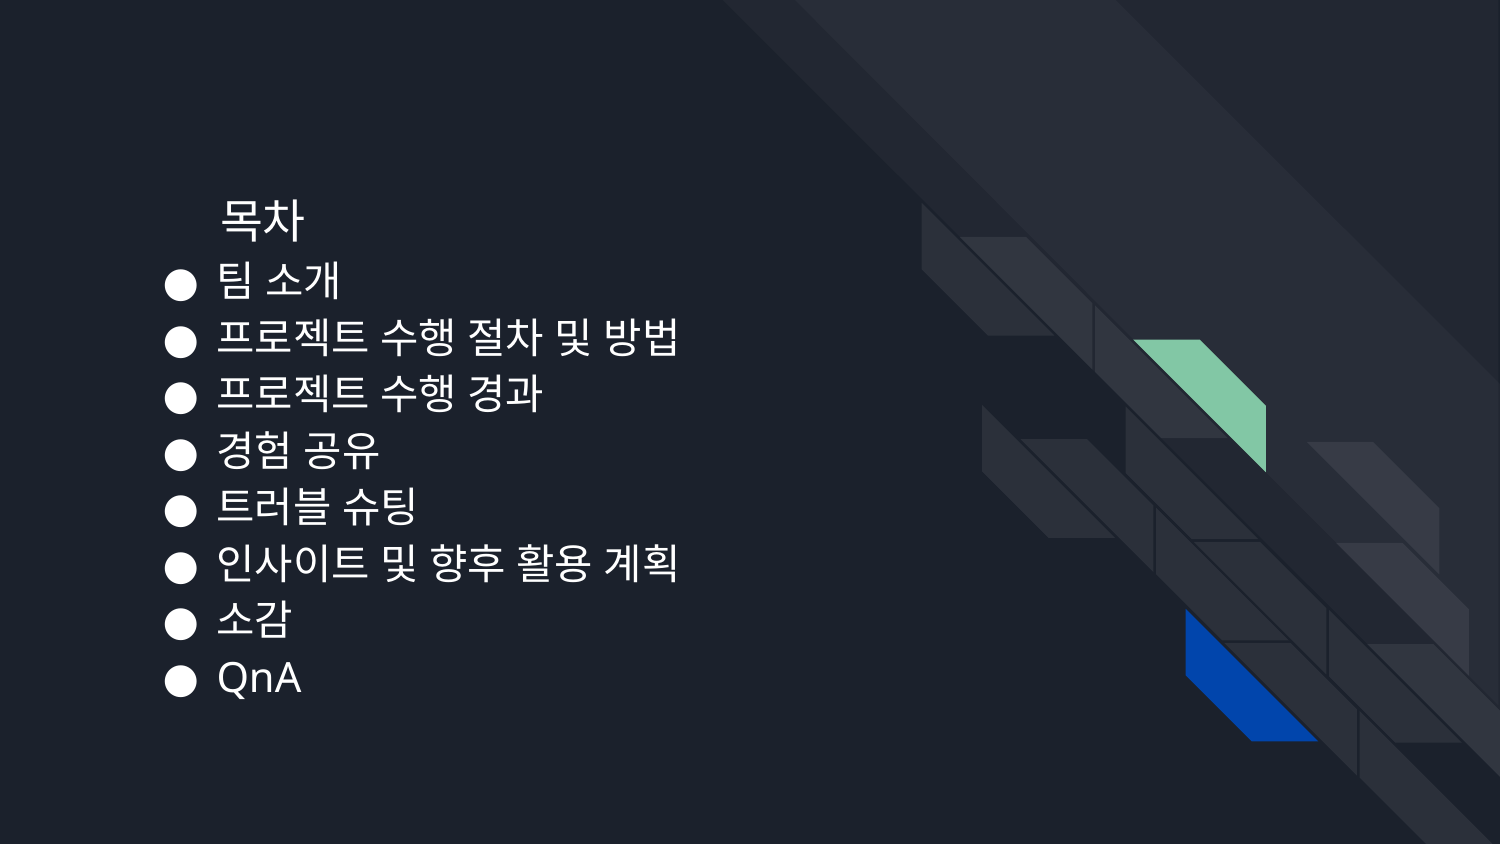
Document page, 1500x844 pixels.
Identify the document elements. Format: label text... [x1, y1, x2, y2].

title 목차 팀 소개 프로젝트 수행 절차 및 방법 프로젝트 수행 경과 경험 공유 트러블 슈팅 인사이트 및 향후 활용 계획 소감 QnA [135, 142, 888, 720]
